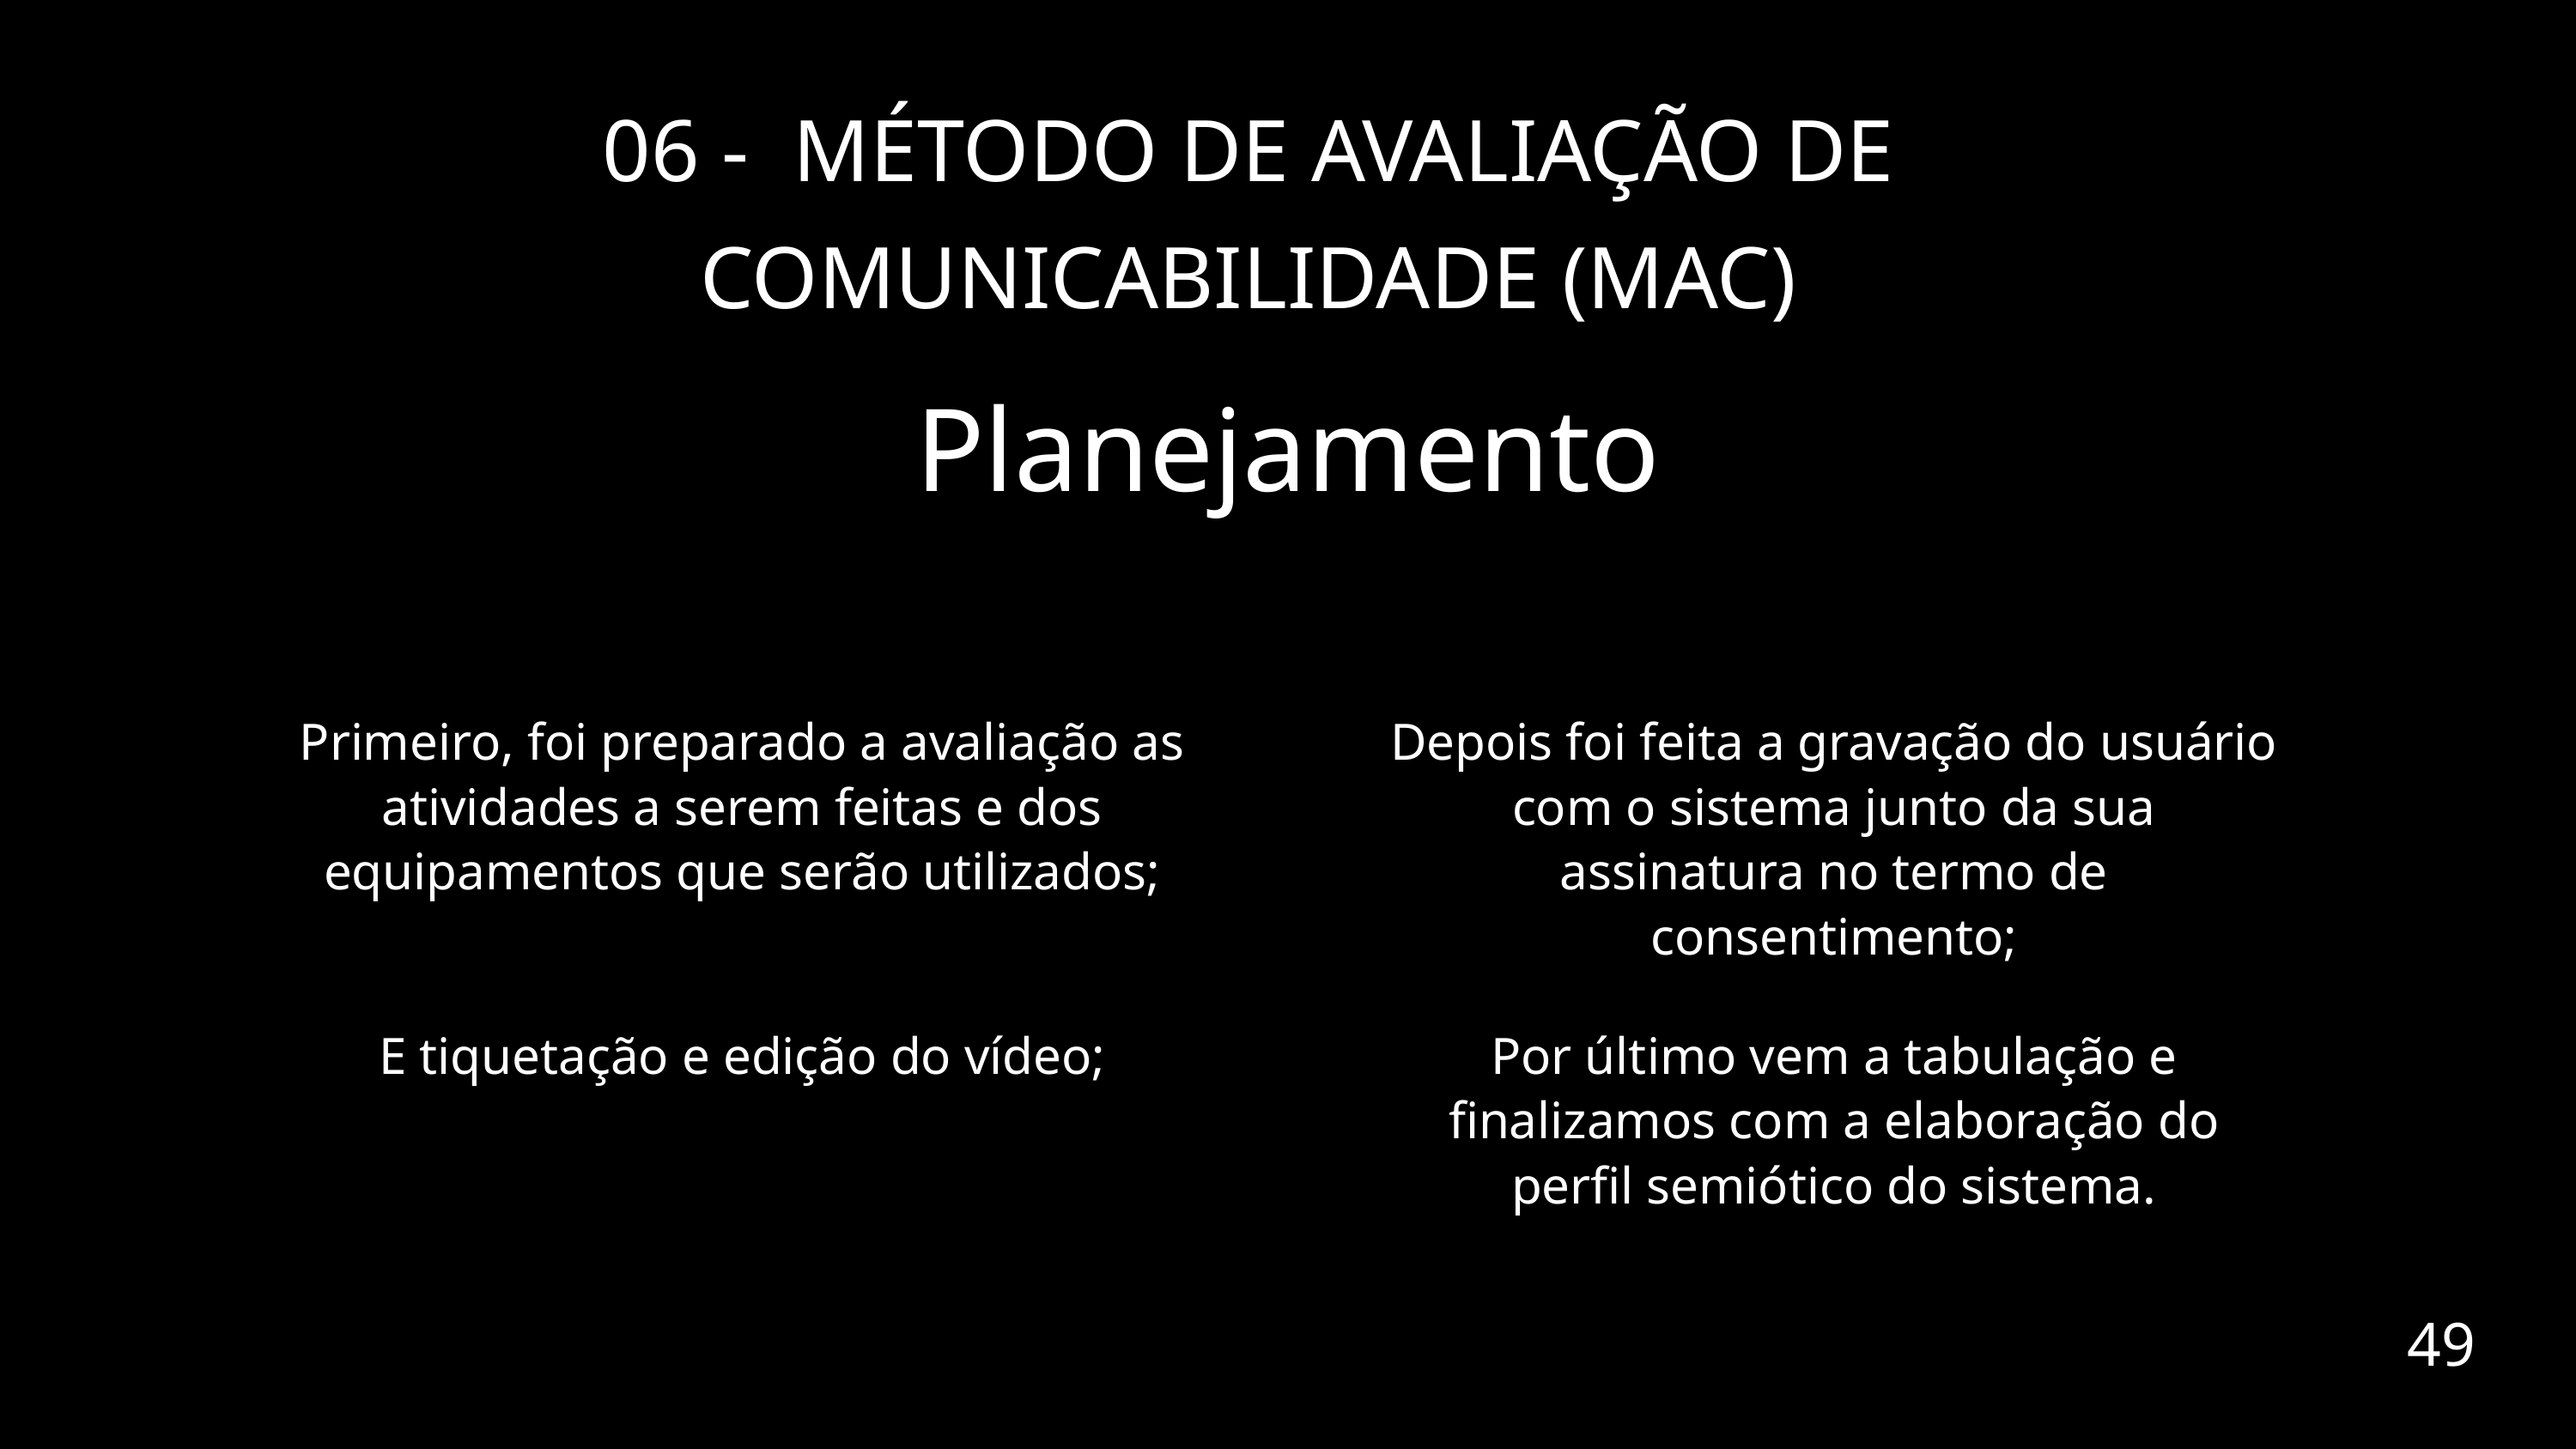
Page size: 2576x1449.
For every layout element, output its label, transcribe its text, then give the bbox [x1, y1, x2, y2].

text_box Depois foi feita a gravação do usuário com o sistema junto da sua assinatura no termo de consentimento; [1384, 704, 2283, 966]
text_box 49 [2407, 1294, 2476, 1379]
text_box 06 - MÉTODO DE AVALIAÇÃO DE COMUNICABILIDADE (MAC) [213, 70, 2283, 326]
text_box Por último vem a tabulação e finalizamos com a elaboração do perfil semiótico do sistema. [1384, 1018, 2283, 1215]
text_box Planejamento [252, 377, 2323, 515]
text_box Primeiro, foi preparado a avaliação as atividades a serem feitas e dos equipamentos que serão utilizados; [293, 704, 1192, 900]
text_box E tiquetação e edição do vídeo; [293, 1018, 1192, 1084]
